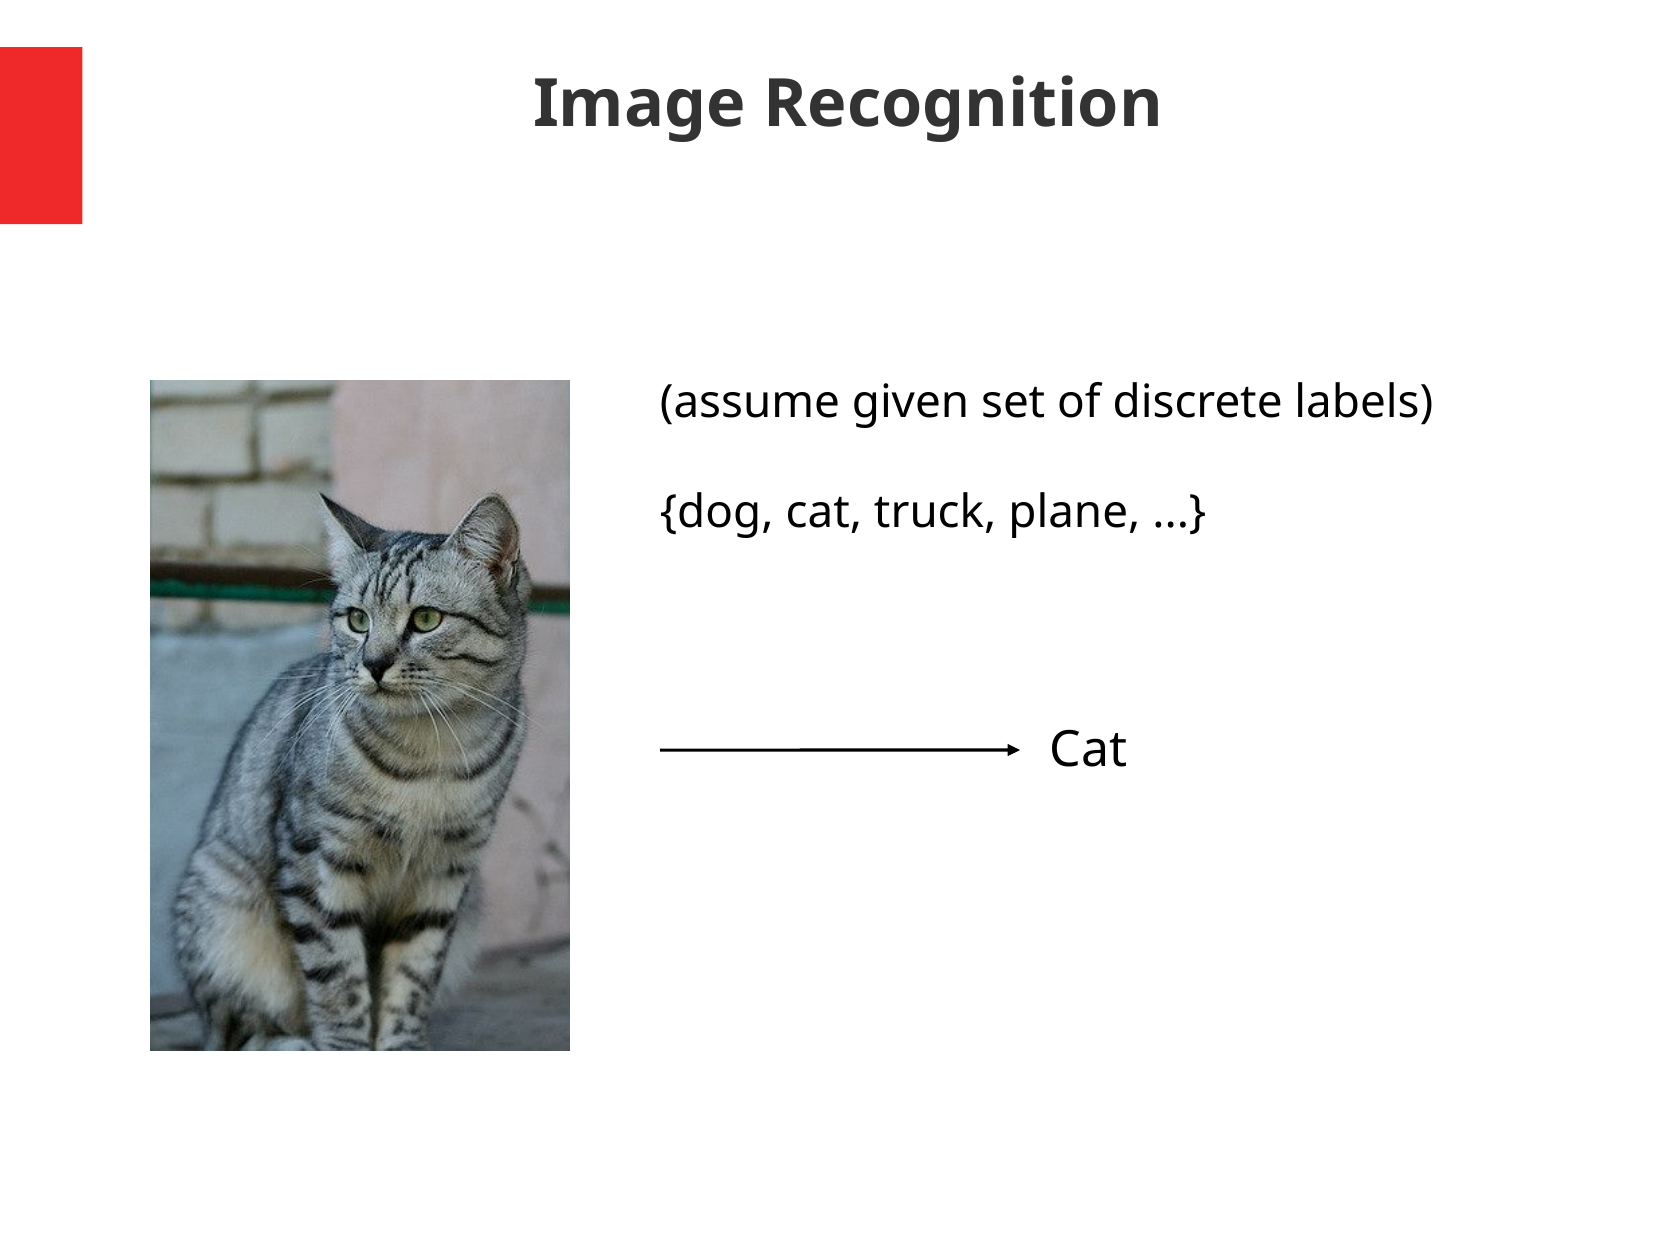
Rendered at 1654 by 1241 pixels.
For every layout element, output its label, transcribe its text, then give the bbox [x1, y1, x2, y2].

text_box [659, 743, 1021, 757]
text_box Image Recognition [195, 34, 1502, 165]
picture [149, 379, 570, 1051]
text_box (assume given set of discrete labels) {dog, cat, truck, plane, ...} [645, 364, 1500, 585]
text_box Cat [1035, 709, 1185, 836]
